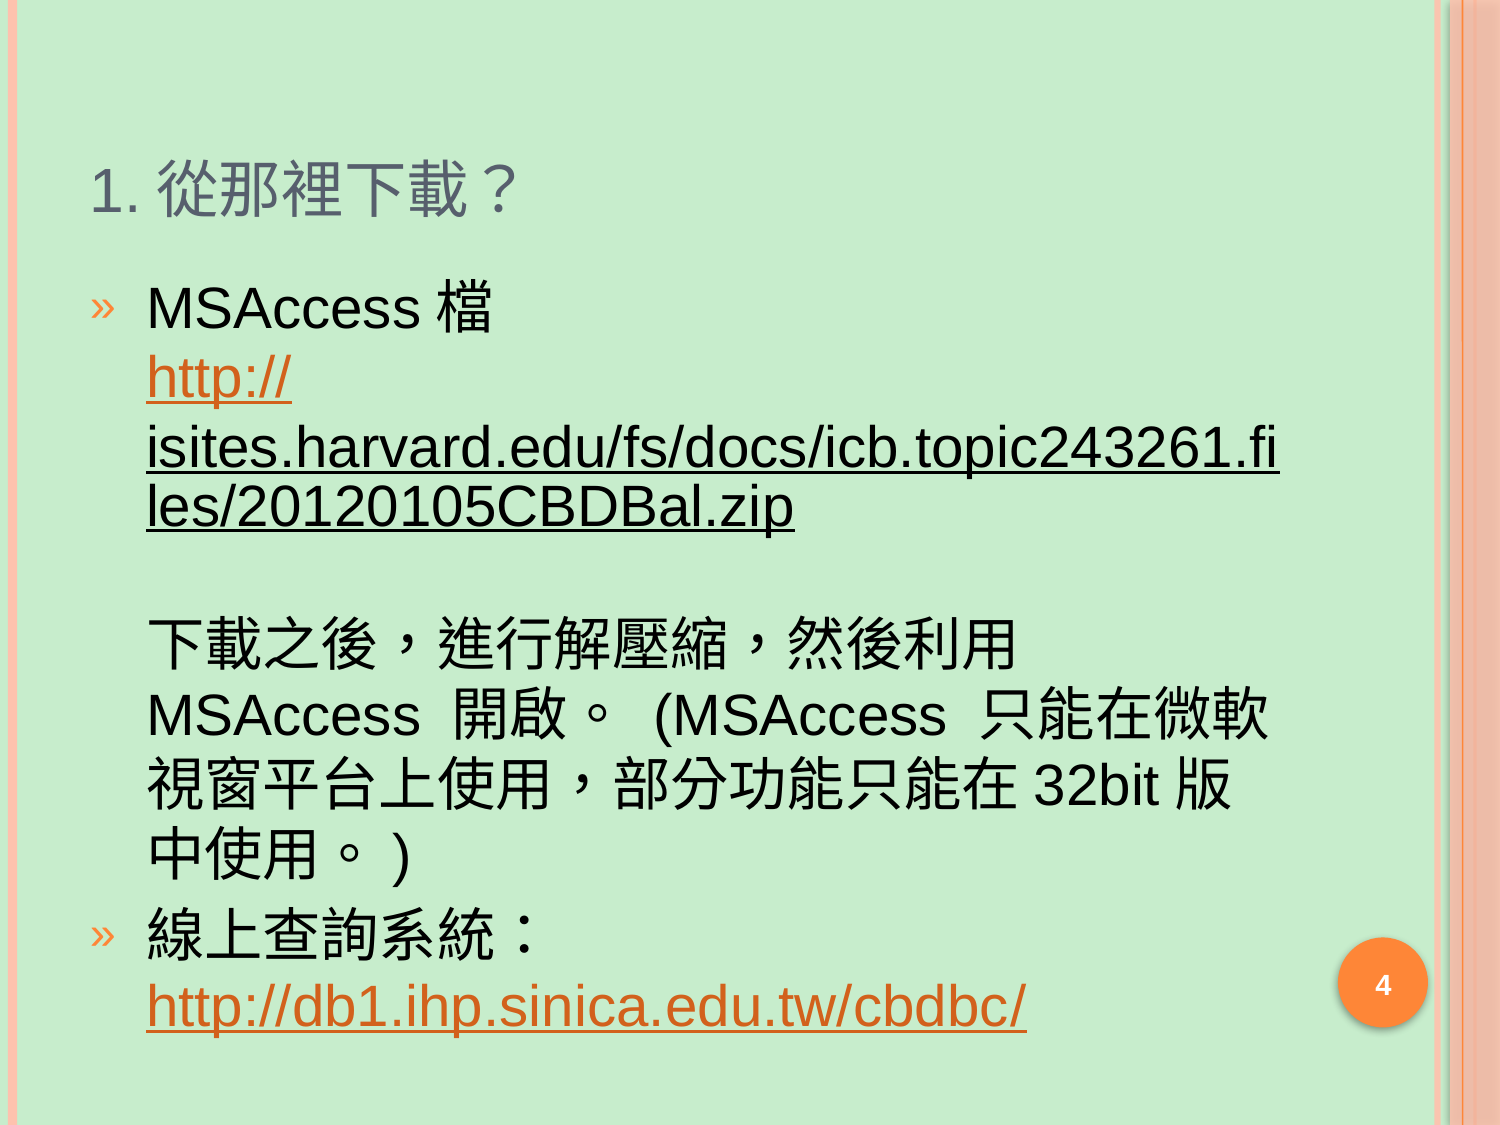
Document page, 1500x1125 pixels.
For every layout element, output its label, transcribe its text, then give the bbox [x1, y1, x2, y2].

list MSAccess檔 http://isites.harvard.edu/fs/docs/icb.topic243261.files/20120105CBDBal.zip 下載之後，進行解壓縮，然後利用 MSAccess 開啟。 (MSAccess 只能在微軟視窗平台上使用，部分功能只能在32bit版中使用。) 線上查詢系統： http://db1.ihp.sinica.edu.tw/cbdbc/ [75, 262, 1300, 1062]
slide_number 4 [1333, 940, 1434, 1027]
title 1.從那裡下載？ [75, 45, 1300, 233]
